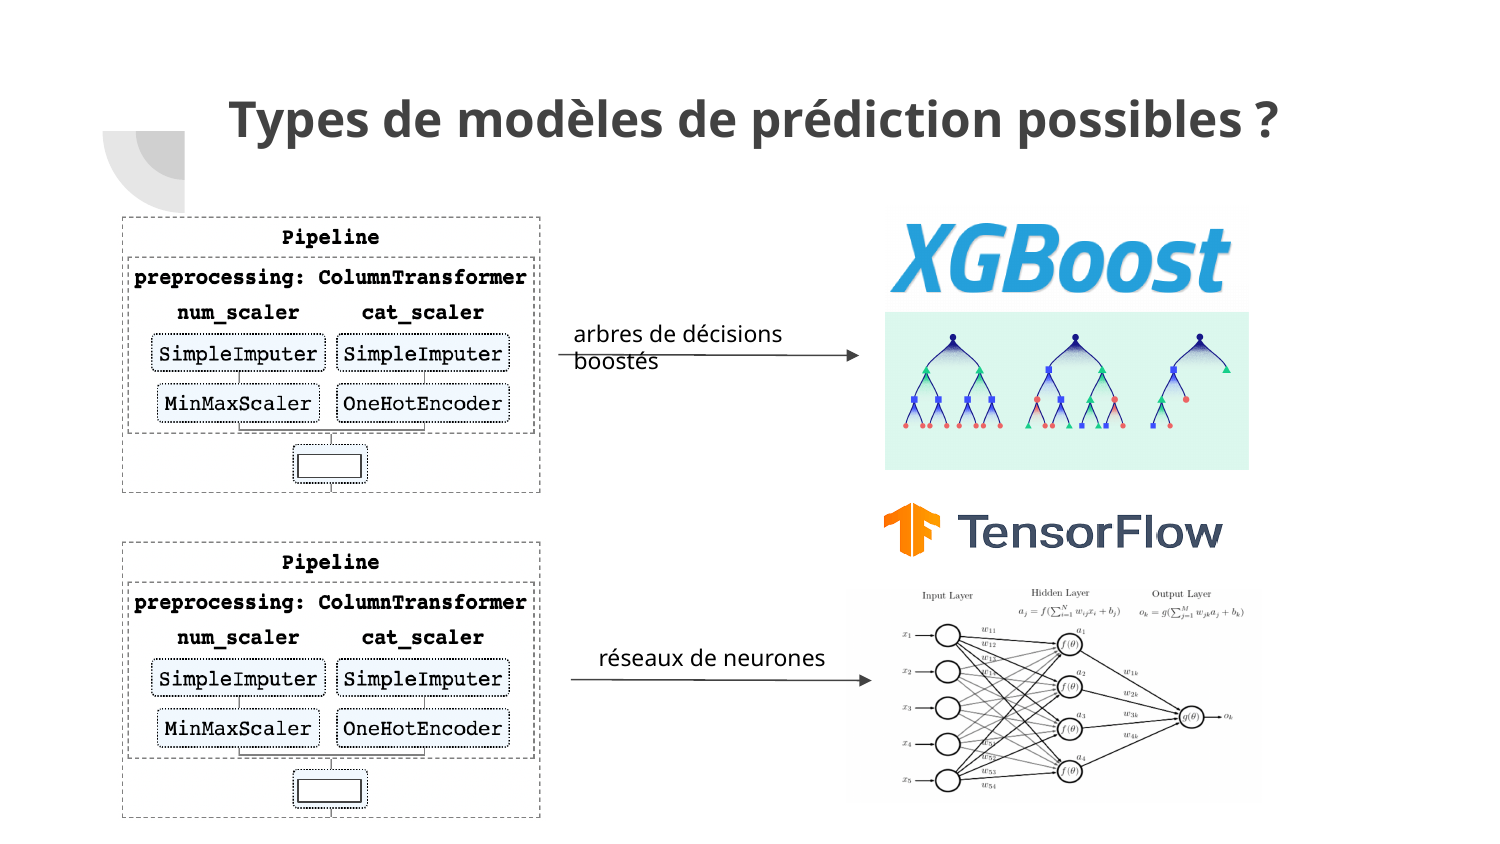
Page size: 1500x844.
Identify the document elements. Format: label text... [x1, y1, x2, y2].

text_box réseaux de neurones [583, 629, 841, 677]
text_box arbres de décisions boostés [558, 304, 873, 390]
title Types de modèles de prédiction possibles ? [213, 73, 1368, 175]
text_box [846, 469, 1262, 804]
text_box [116, 537, 547, 822]
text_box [116, 212, 547, 497]
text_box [885, 205, 1249, 468]
